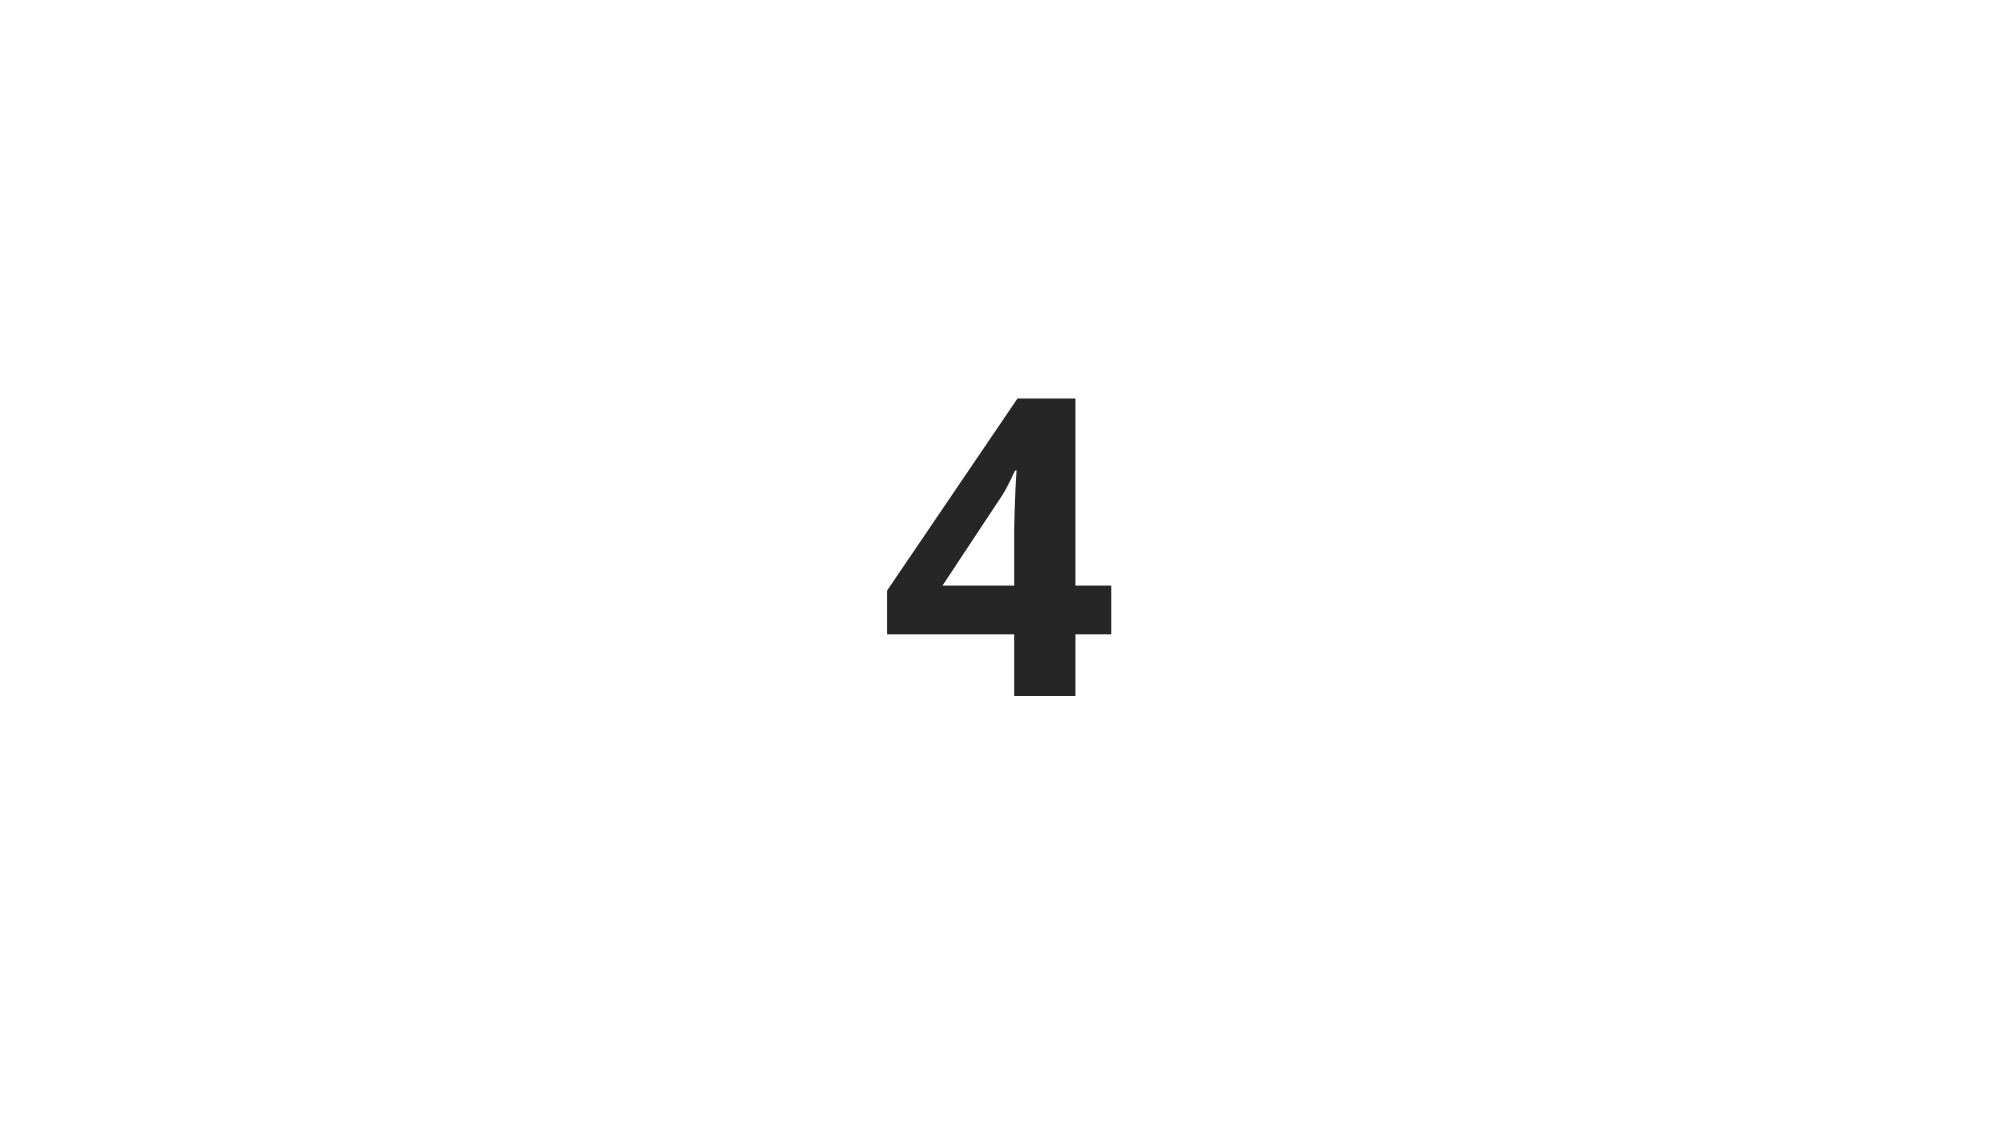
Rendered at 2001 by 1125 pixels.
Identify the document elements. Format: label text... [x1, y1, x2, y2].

text_box 4 [865, 271, 1135, 787]
